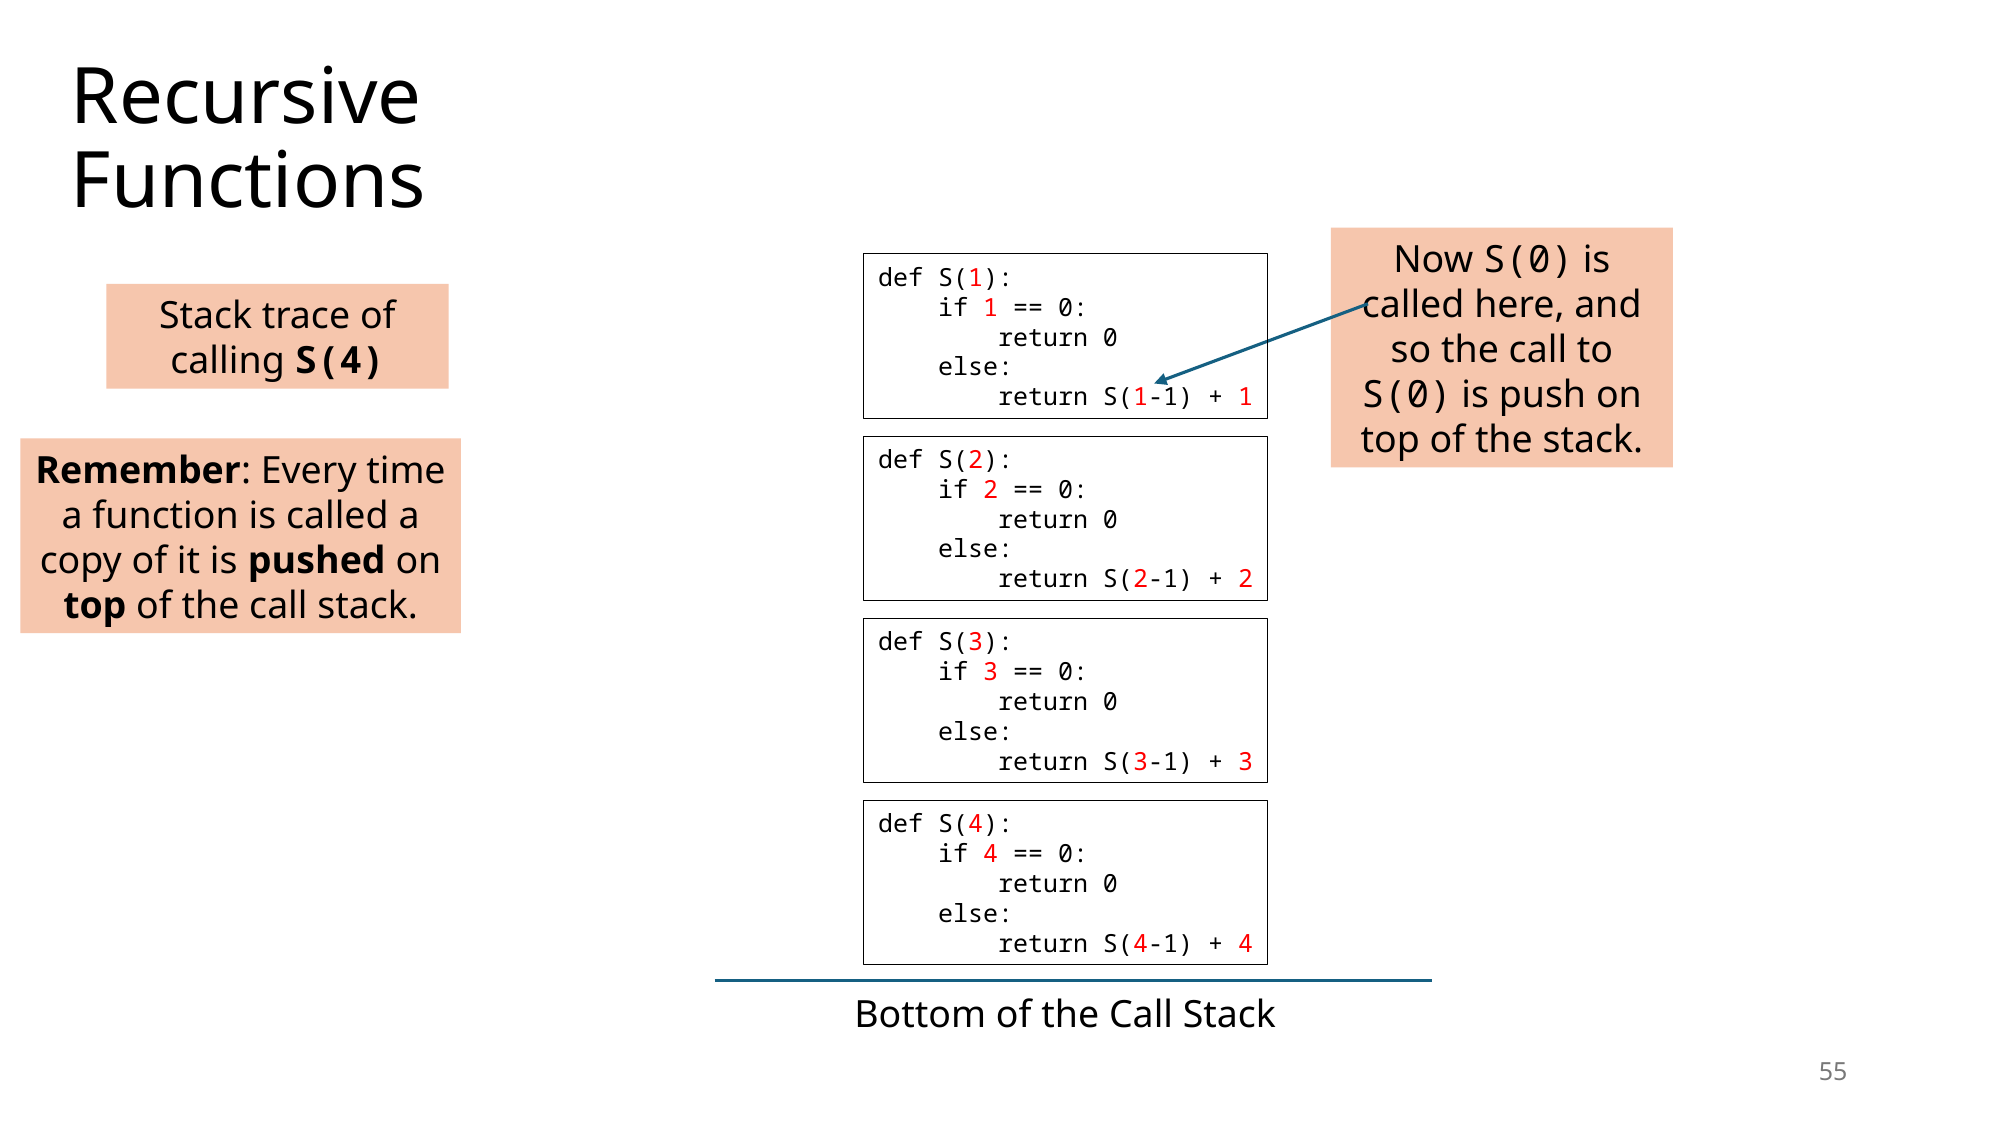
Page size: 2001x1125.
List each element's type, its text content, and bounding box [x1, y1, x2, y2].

slide_number 55 [1412, 1042, 1863, 1103]
text_box Stack trace of calling S(4) [106, 283, 449, 389]
text_box def S(3): if 3 == 0: return 0 else: return S(3-1) + 3 [863, 617, 1268, 783]
text_box Remember: Every time a function is called a copy of it is pushed on top of the call stack. [20, 438, 461, 634]
title Recursive Functions [55, 31, 462, 249]
text_box def S(4): if 4 == 0: return 0 else: return S(4-1) + 4 [863, 800, 1268, 965]
text_box Bottom of the Call Stack [839, 982, 1292, 1042]
text_box def S(1): if 1 == 0: return 0 else: return S(1-1) + 1 [863, 253, 1268, 419]
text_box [1153, 303, 1369, 384]
text_box def S(2): if 2 == 0: return 0 else: return S(2-1) + 2 [863, 435, 1268, 601]
text_box Now S(0) is called here, and so the call to S(0) is push on top of the stack. [1330, 227, 1673, 468]
